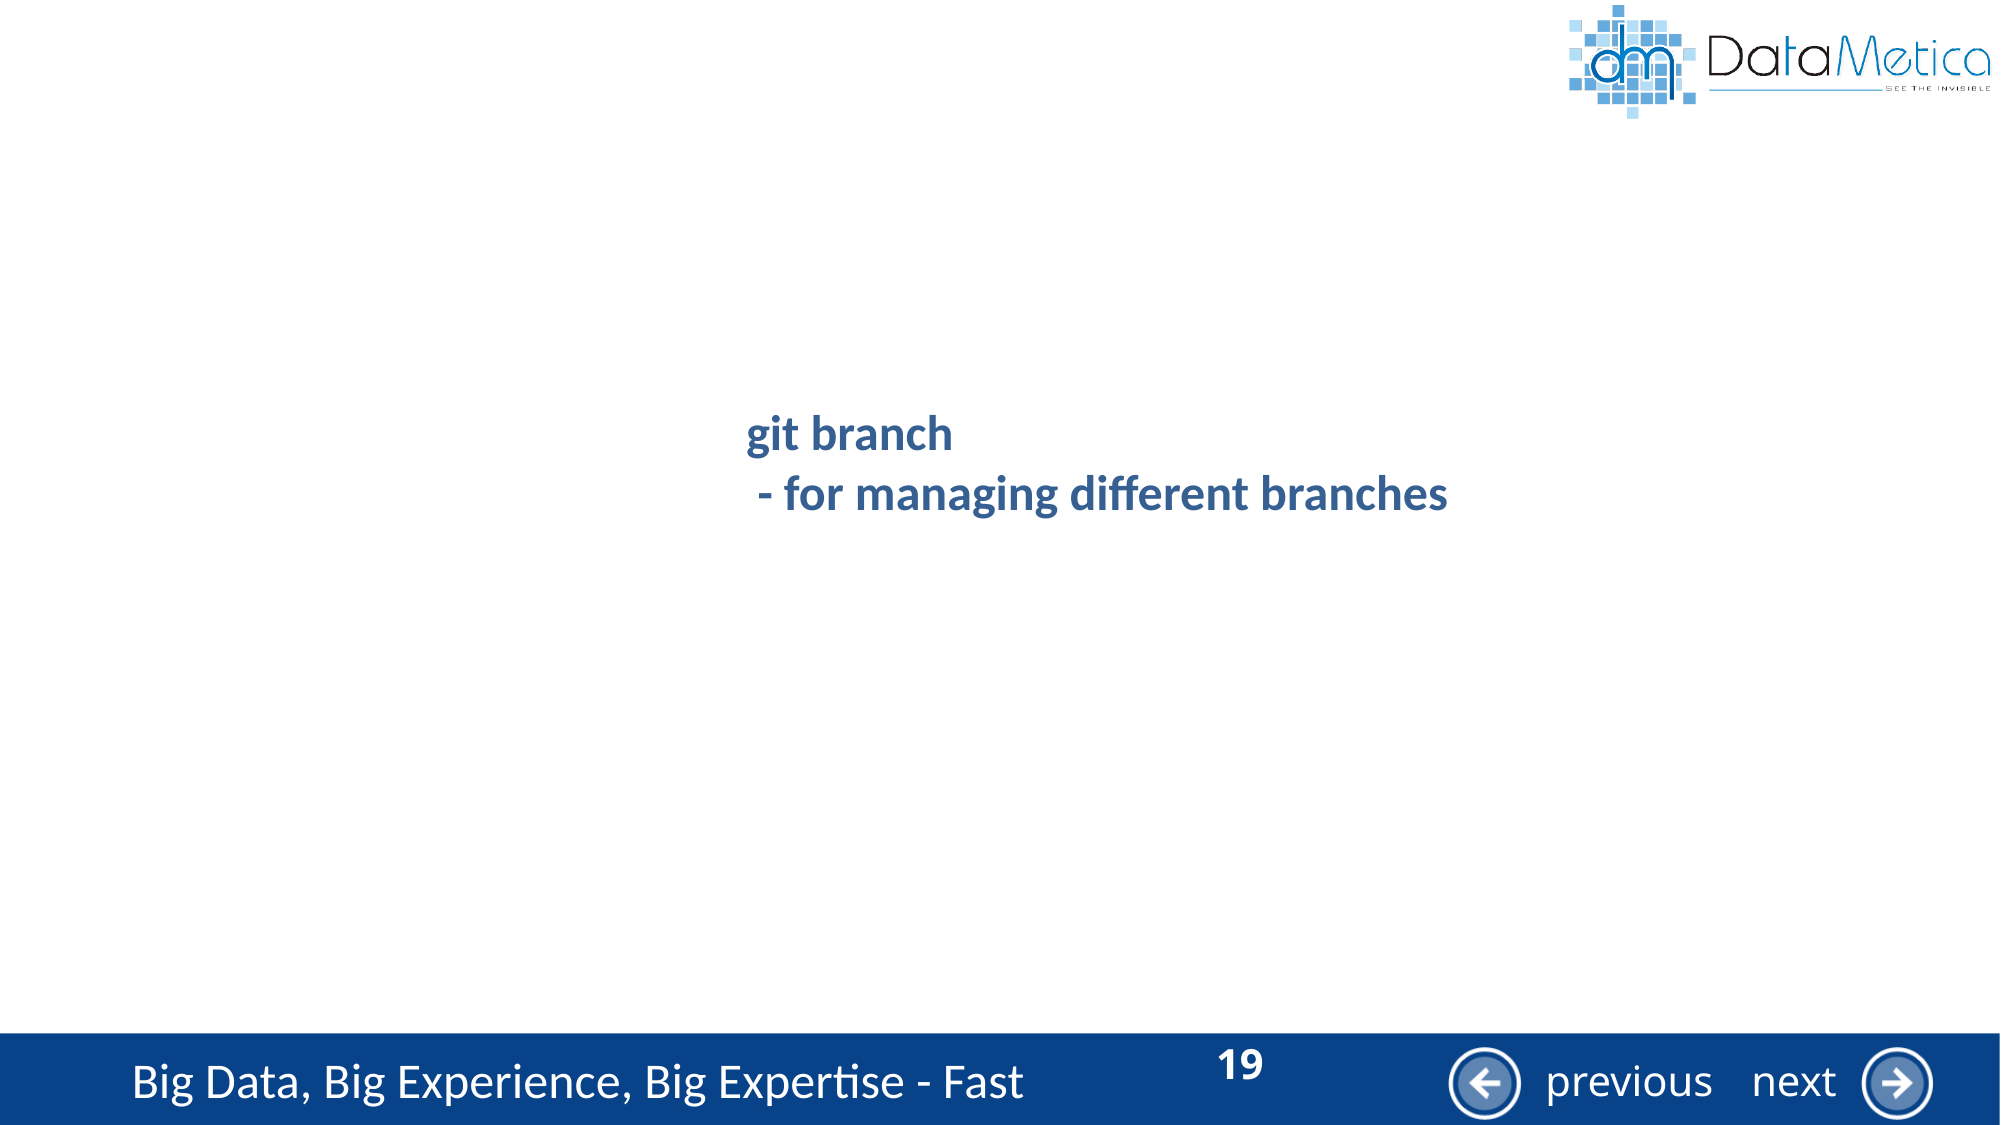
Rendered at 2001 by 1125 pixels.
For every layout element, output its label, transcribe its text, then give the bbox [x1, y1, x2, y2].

picture [1448, 1045, 1523, 1121]
text_box [0, 1032, 2000, 1125]
text_box Big Data, Big Experience, Big Expertise - Fast [116, 1048, 1134, 1109]
text_box git branch - for managing different branches [731, 393, 1783, 528]
text_box previous [1530, 1049, 1736, 1110]
text_box next [1736, 1049, 1853, 1110]
slide_number 19 [828, 1036, 1279, 1097]
picture [1861, 1045, 1935, 1121]
picture [1569, 5, 1993, 119]
